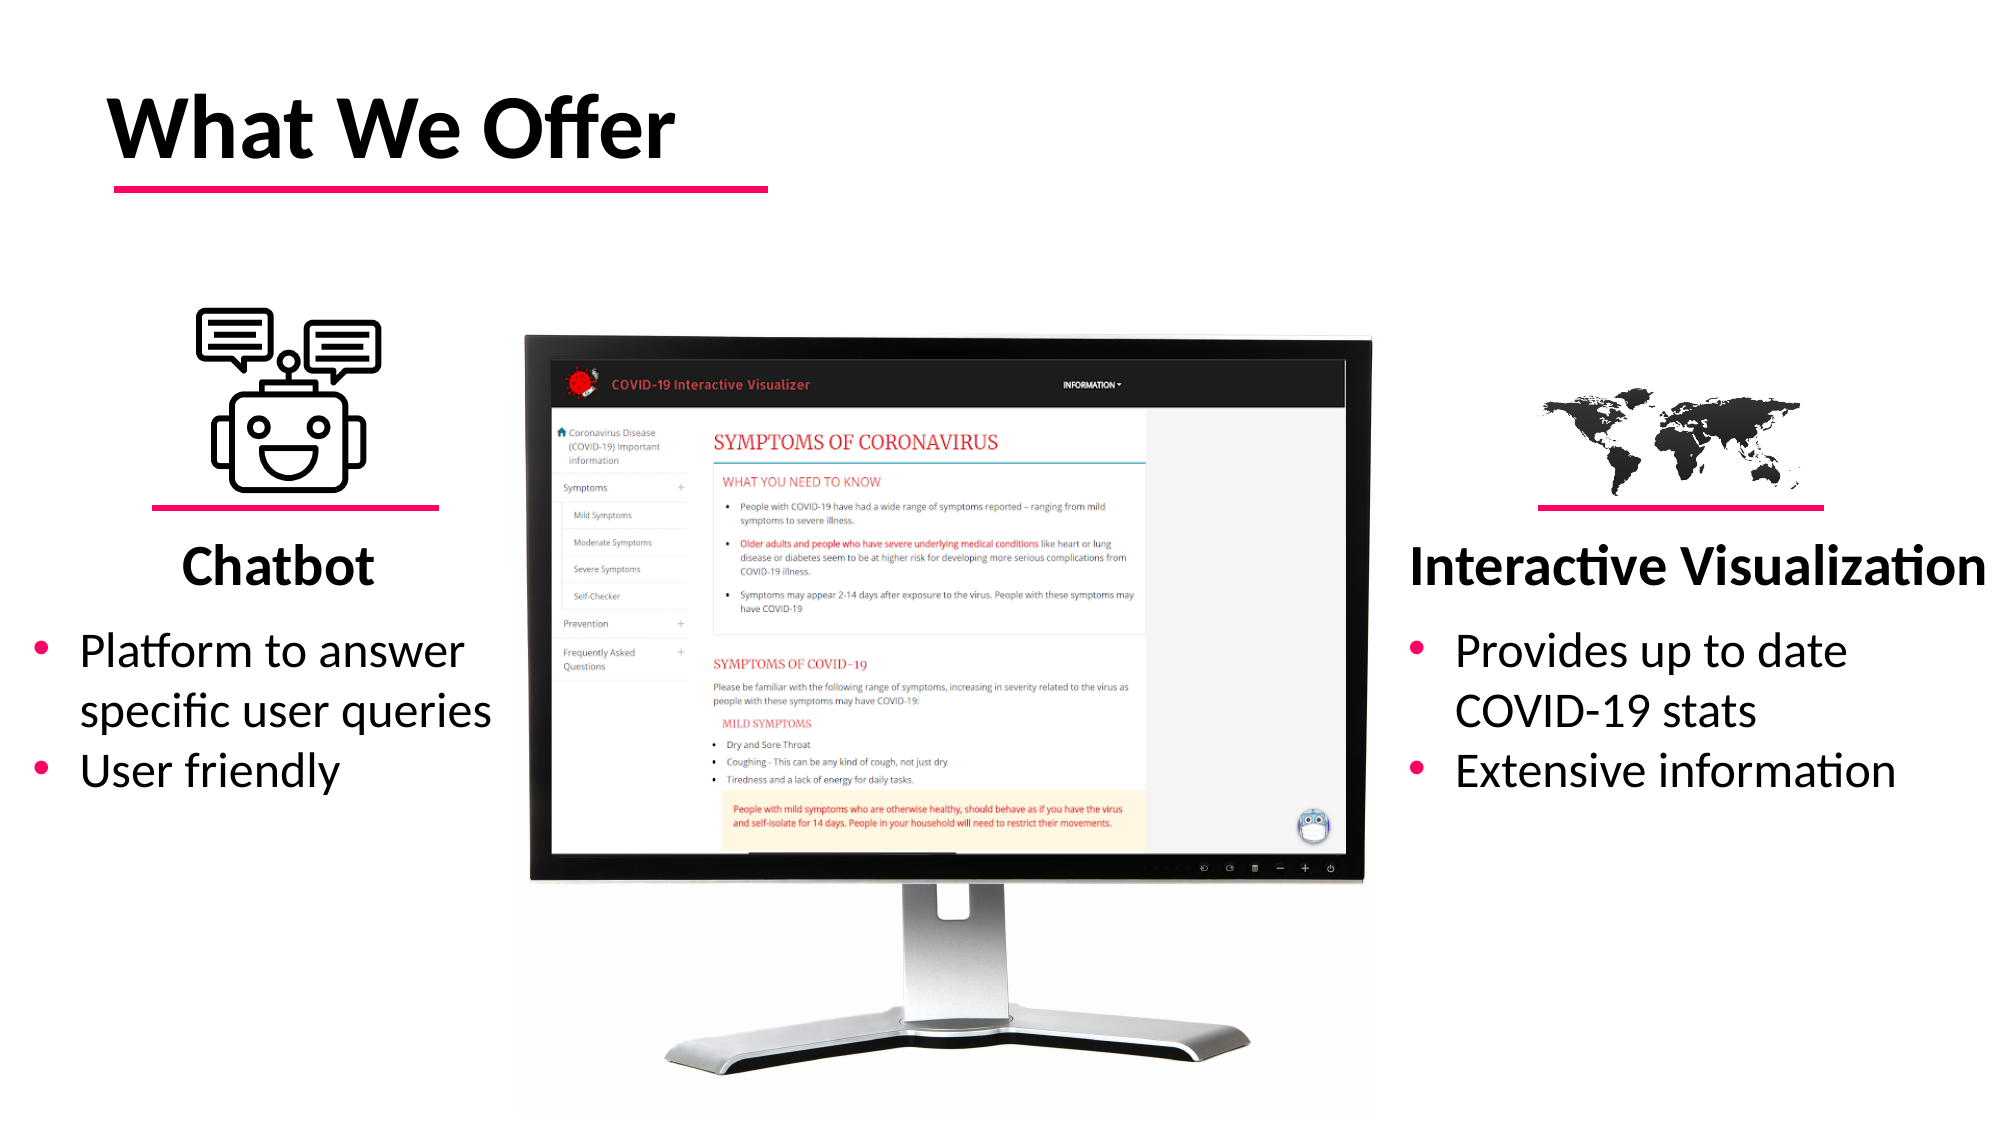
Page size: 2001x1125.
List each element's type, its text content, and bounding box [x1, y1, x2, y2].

picture [516, 332, 1376, 1118]
text_box Interactive Visualization [1394, 519, 2000, 605]
title What We Offer [91, 20, 791, 238]
text_box Provides up to date COVID-19 stats Extensive information [1393, 610, 1965, 805]
text_box Chatbot [167, 519, 391, 605]
picture [1537, 388, 1801, 496]
text_box Platform to answer specific user queries User friendly [18, 610, 516, 805]
picture [193, 305, 384, 496]
